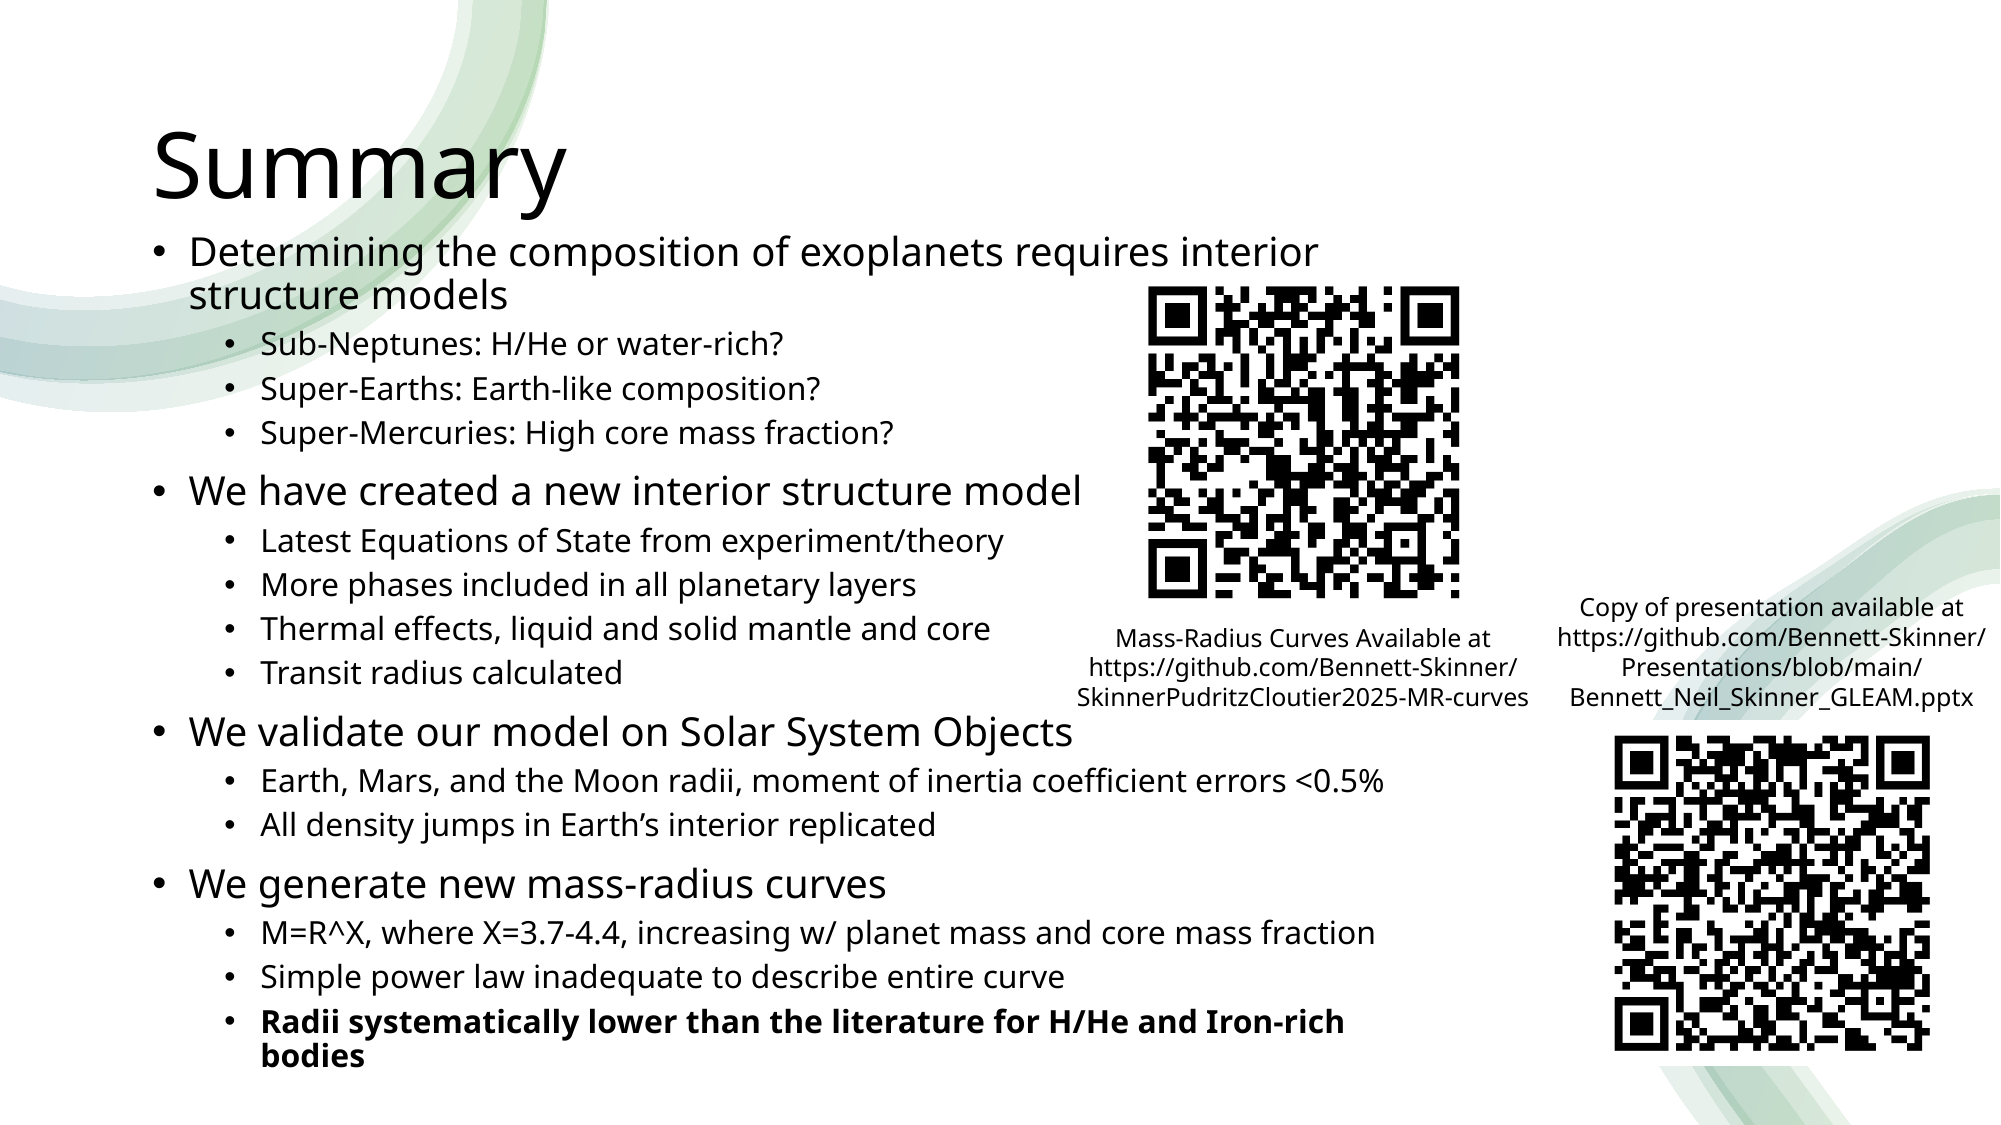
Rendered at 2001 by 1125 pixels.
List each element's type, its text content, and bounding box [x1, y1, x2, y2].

text_box Copy of presentation available at https://github.com/Bennett-Skinner/ Presentations/blob/main/ Bennett_Neil_Skinner_GLEAM.pptx [1542, 584, 2000, 611]
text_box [0, 0, 550, 413]
title Summary [550, 59, 1863, 278]
list Determining the composition of exoplanets requires interior structure models Sub-Neptunes: H/He or water-rich? Super-Earths: Earth-like composition? Super-Mercuries: High core mass fraction? We have created a new interior structure model Latest Equations of State from experiment/theory More phases included in all planetary layers Thermal effects, liquid and solid mantle and core Transit radius calculated We validate our model on Solar System Objects Earth, Mars, and the Moon radii, moment of inertia coefficient errors <0.5% All density jumps in Earth’s interior replicated We generate new mass-radius curves M=R^X, where X=3.7-4.4, increasing w/ planet mass and core mass fraction Simple power law inadequate to describe entire curve Radii systematically lower than the literature for H/He and Iron-rich bodies [137, 224, 1407, 1125]
picture [1130, 269, 1476, 615]
picture [1599, 720, 1945, 1066]
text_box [1487, 611, 2000, 1002]
text_box Mass-Radius Curves Available at https://github.com/Bennett-Skinner/ SkinnerPudritzCloutier2025-MR-curves [1062, 614, 1487, 720]
